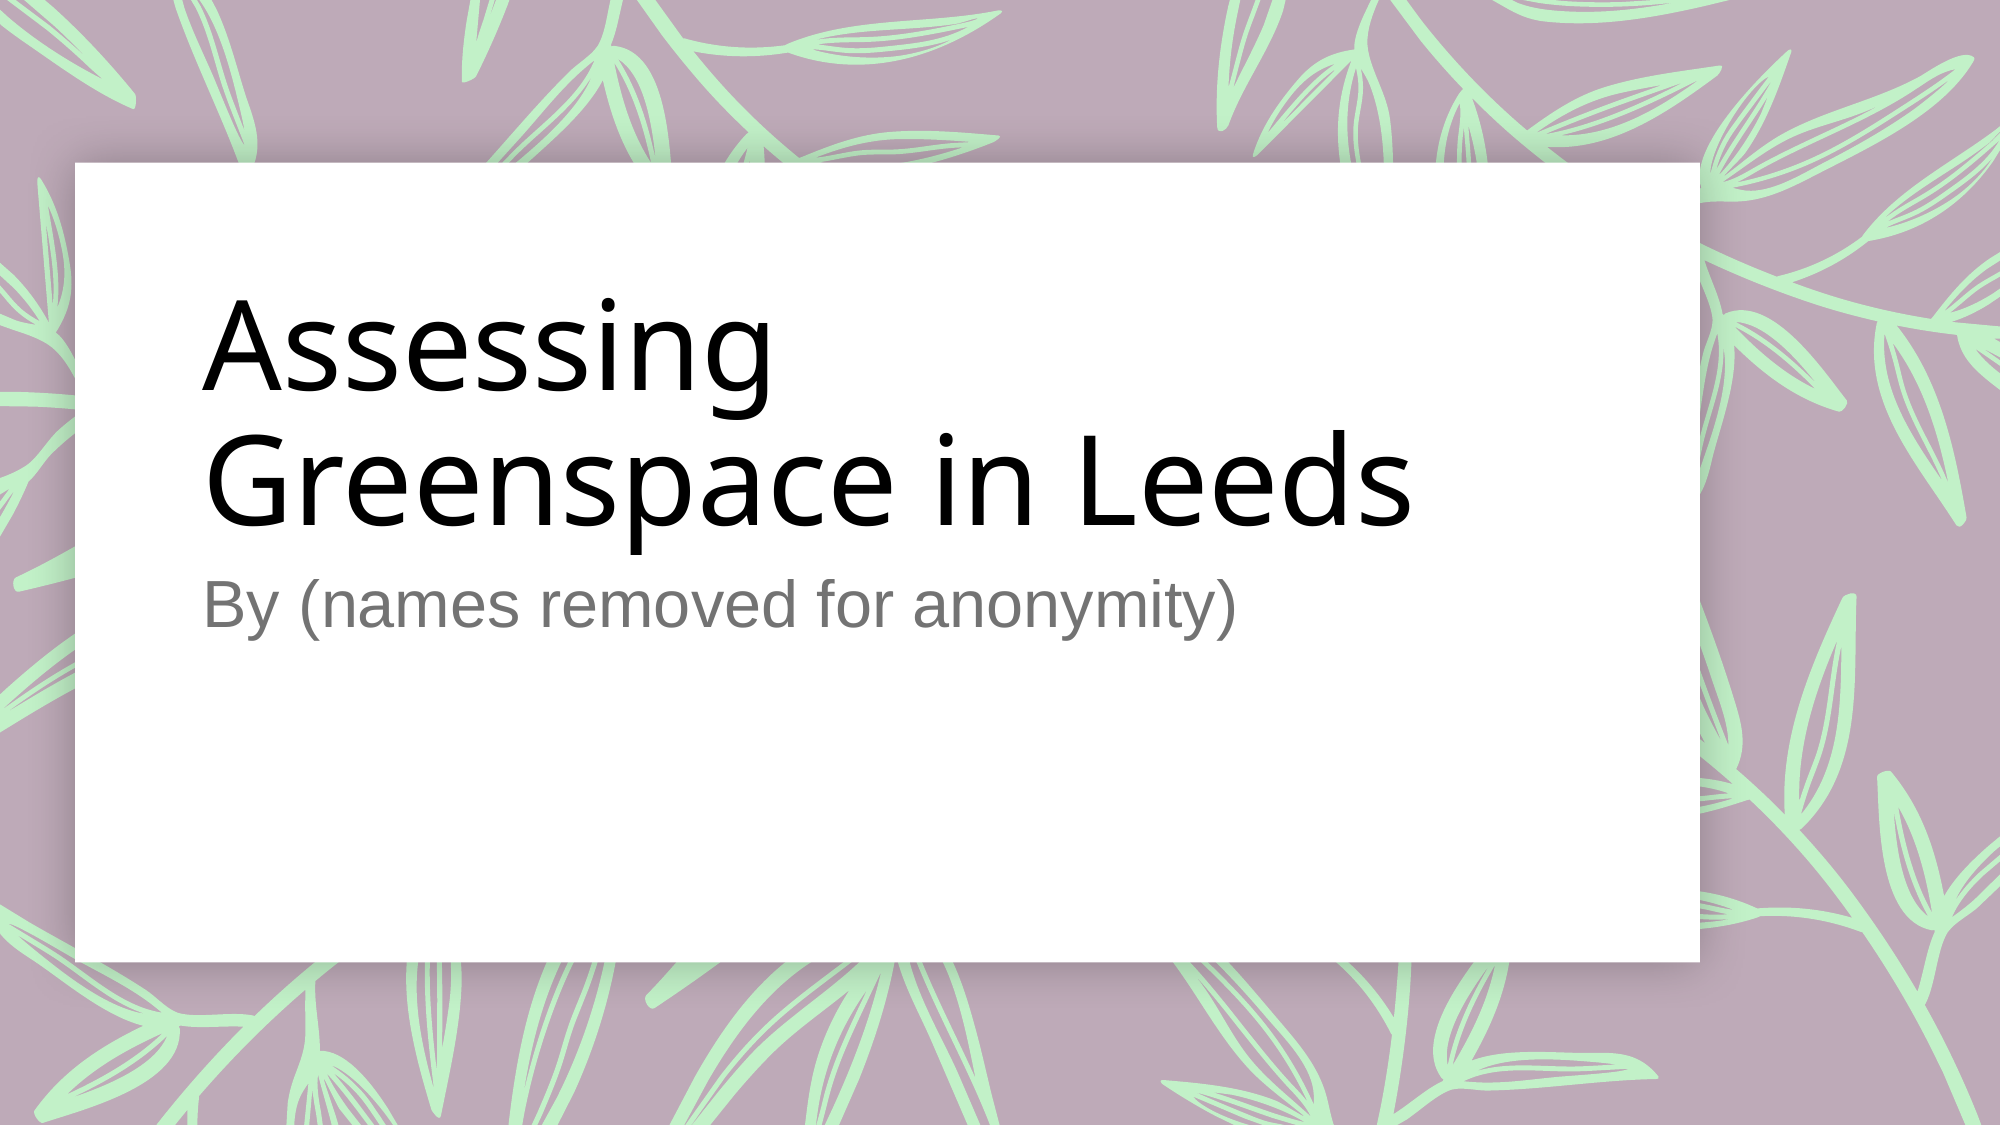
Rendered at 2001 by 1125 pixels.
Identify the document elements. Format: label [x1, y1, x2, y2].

text_box [0, 0, 2000, 1125]
